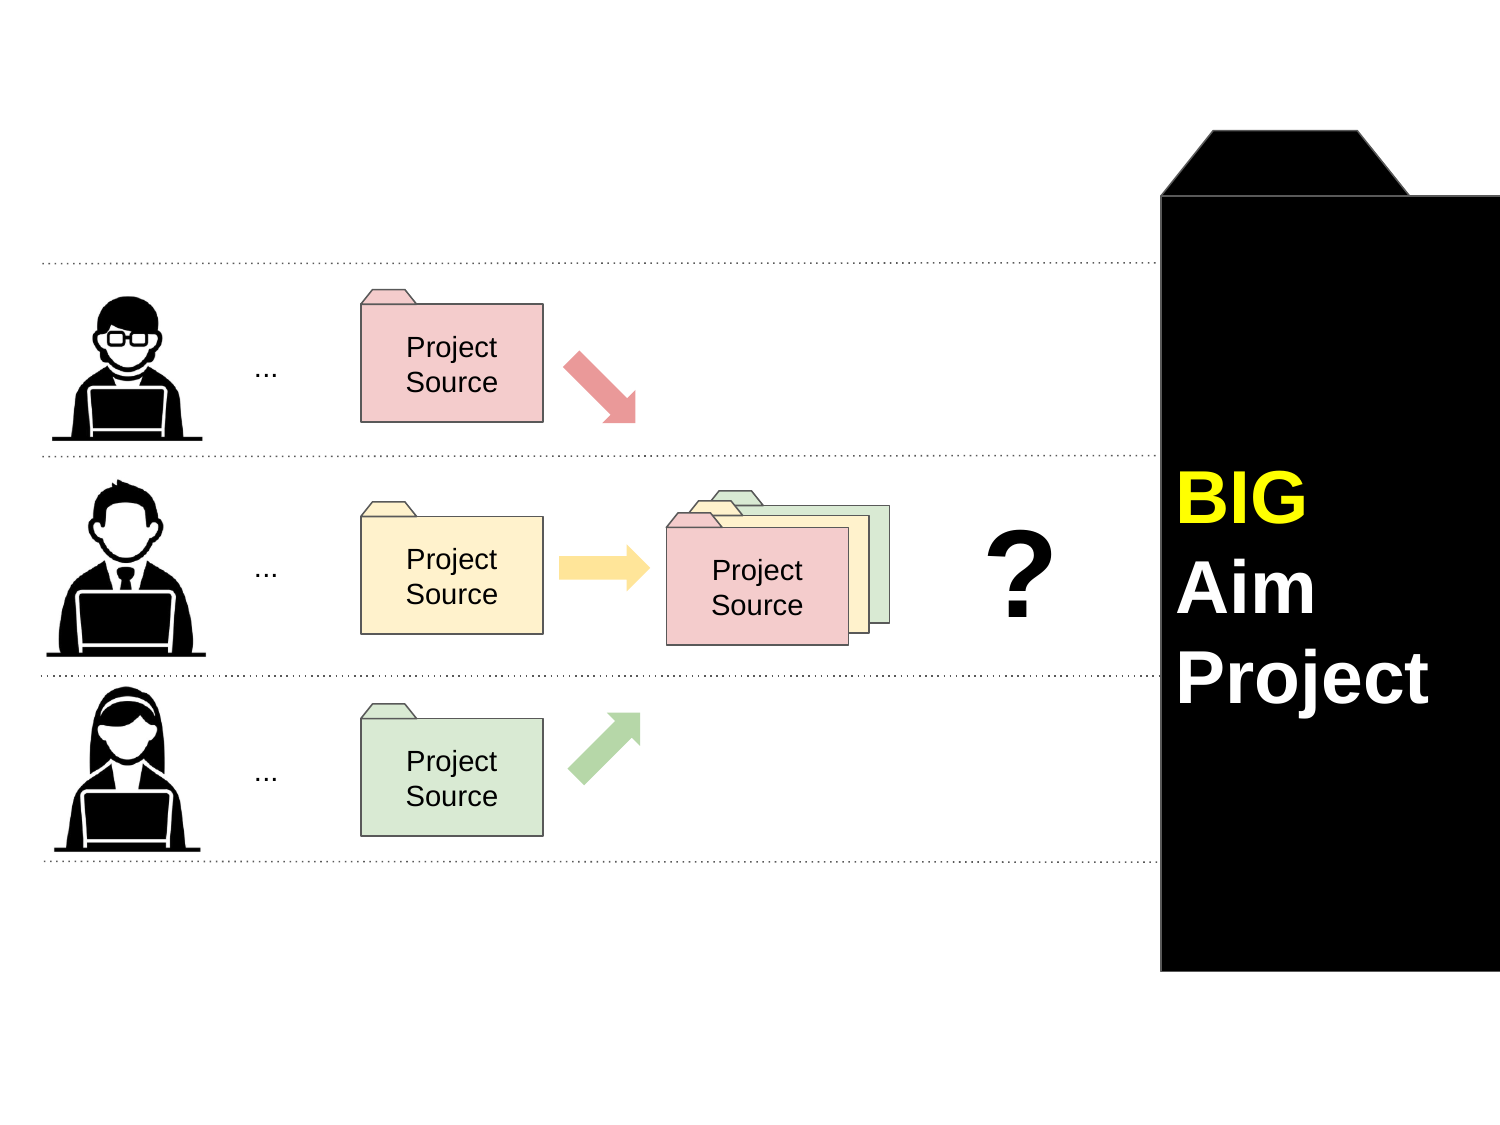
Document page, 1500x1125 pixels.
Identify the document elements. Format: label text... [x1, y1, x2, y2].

picture [48, 287, 205, 445]
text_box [707, 490, 890, 624]
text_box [360, 703, 544, 837]
picture [40, 473, 213, 663]
text_box ... [238, 333, 302, 399]
text_box ... [238, 737, 302, 803]
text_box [686, 500, 870, 634]
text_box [666, 512, 849, 646]
text_box [559, 544, 651, 592]
text_box ? [967, 477, 1084, 655]
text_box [360, 501, 544, 635]
text_box [567, 712, 641, 786]
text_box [360, 289, 544, 422]
text_box ... [238, 533, 302, 599]
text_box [1160, 130, 1500, 972]
text_box [562, 350, 636, 424]
picture [48, 679, 205, 858]
